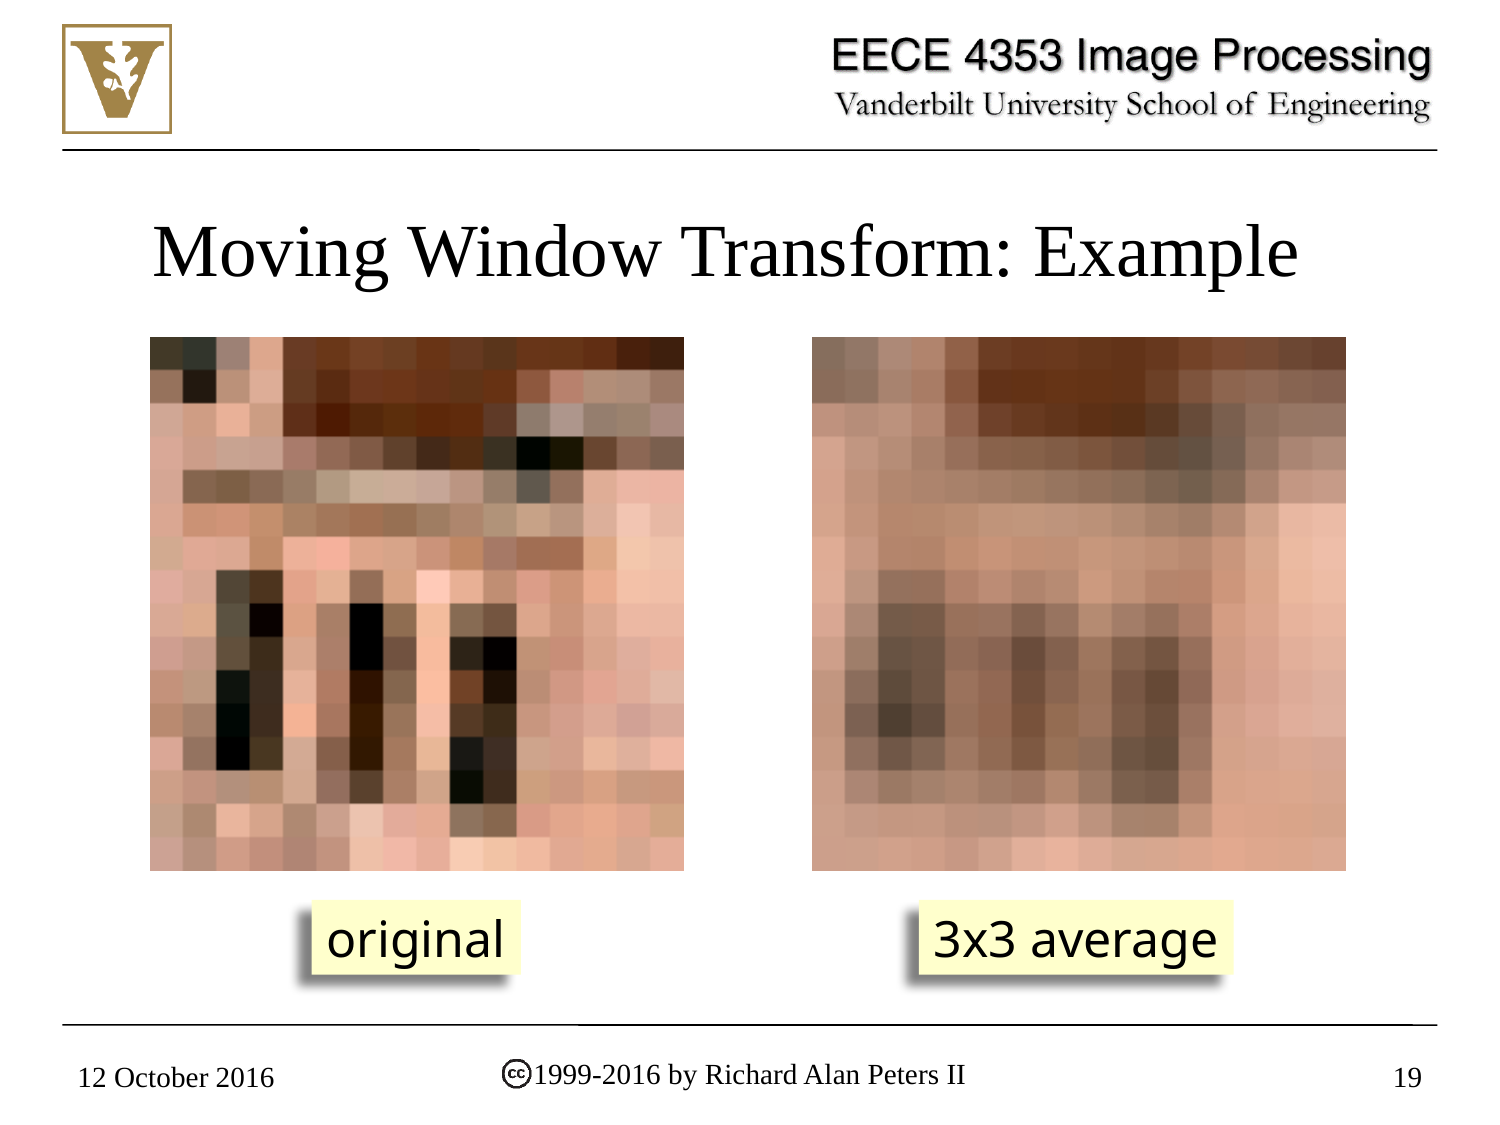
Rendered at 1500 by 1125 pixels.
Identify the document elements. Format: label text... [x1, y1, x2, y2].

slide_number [62, 1045, 413, 1106]
slide_number 19 [1087, 1045, 1438, 1106]
picture [62, 24, 172, 134]
text_box 3x3 average [918, 899, 1234, 975]
picture [498, 1055, 512, 1091]
title Moving Window Transform: Example [137, 187, 1413, 307]
picture [149, 337, 684, 872]
footer 1999-2016 by Richard Alan Peters II [512, 1042, 988, 1103]
picture [812, 337, 1347, 872]
text_box original [311, 899, 521, 975]
picture [826, 25, 1436, 133]
